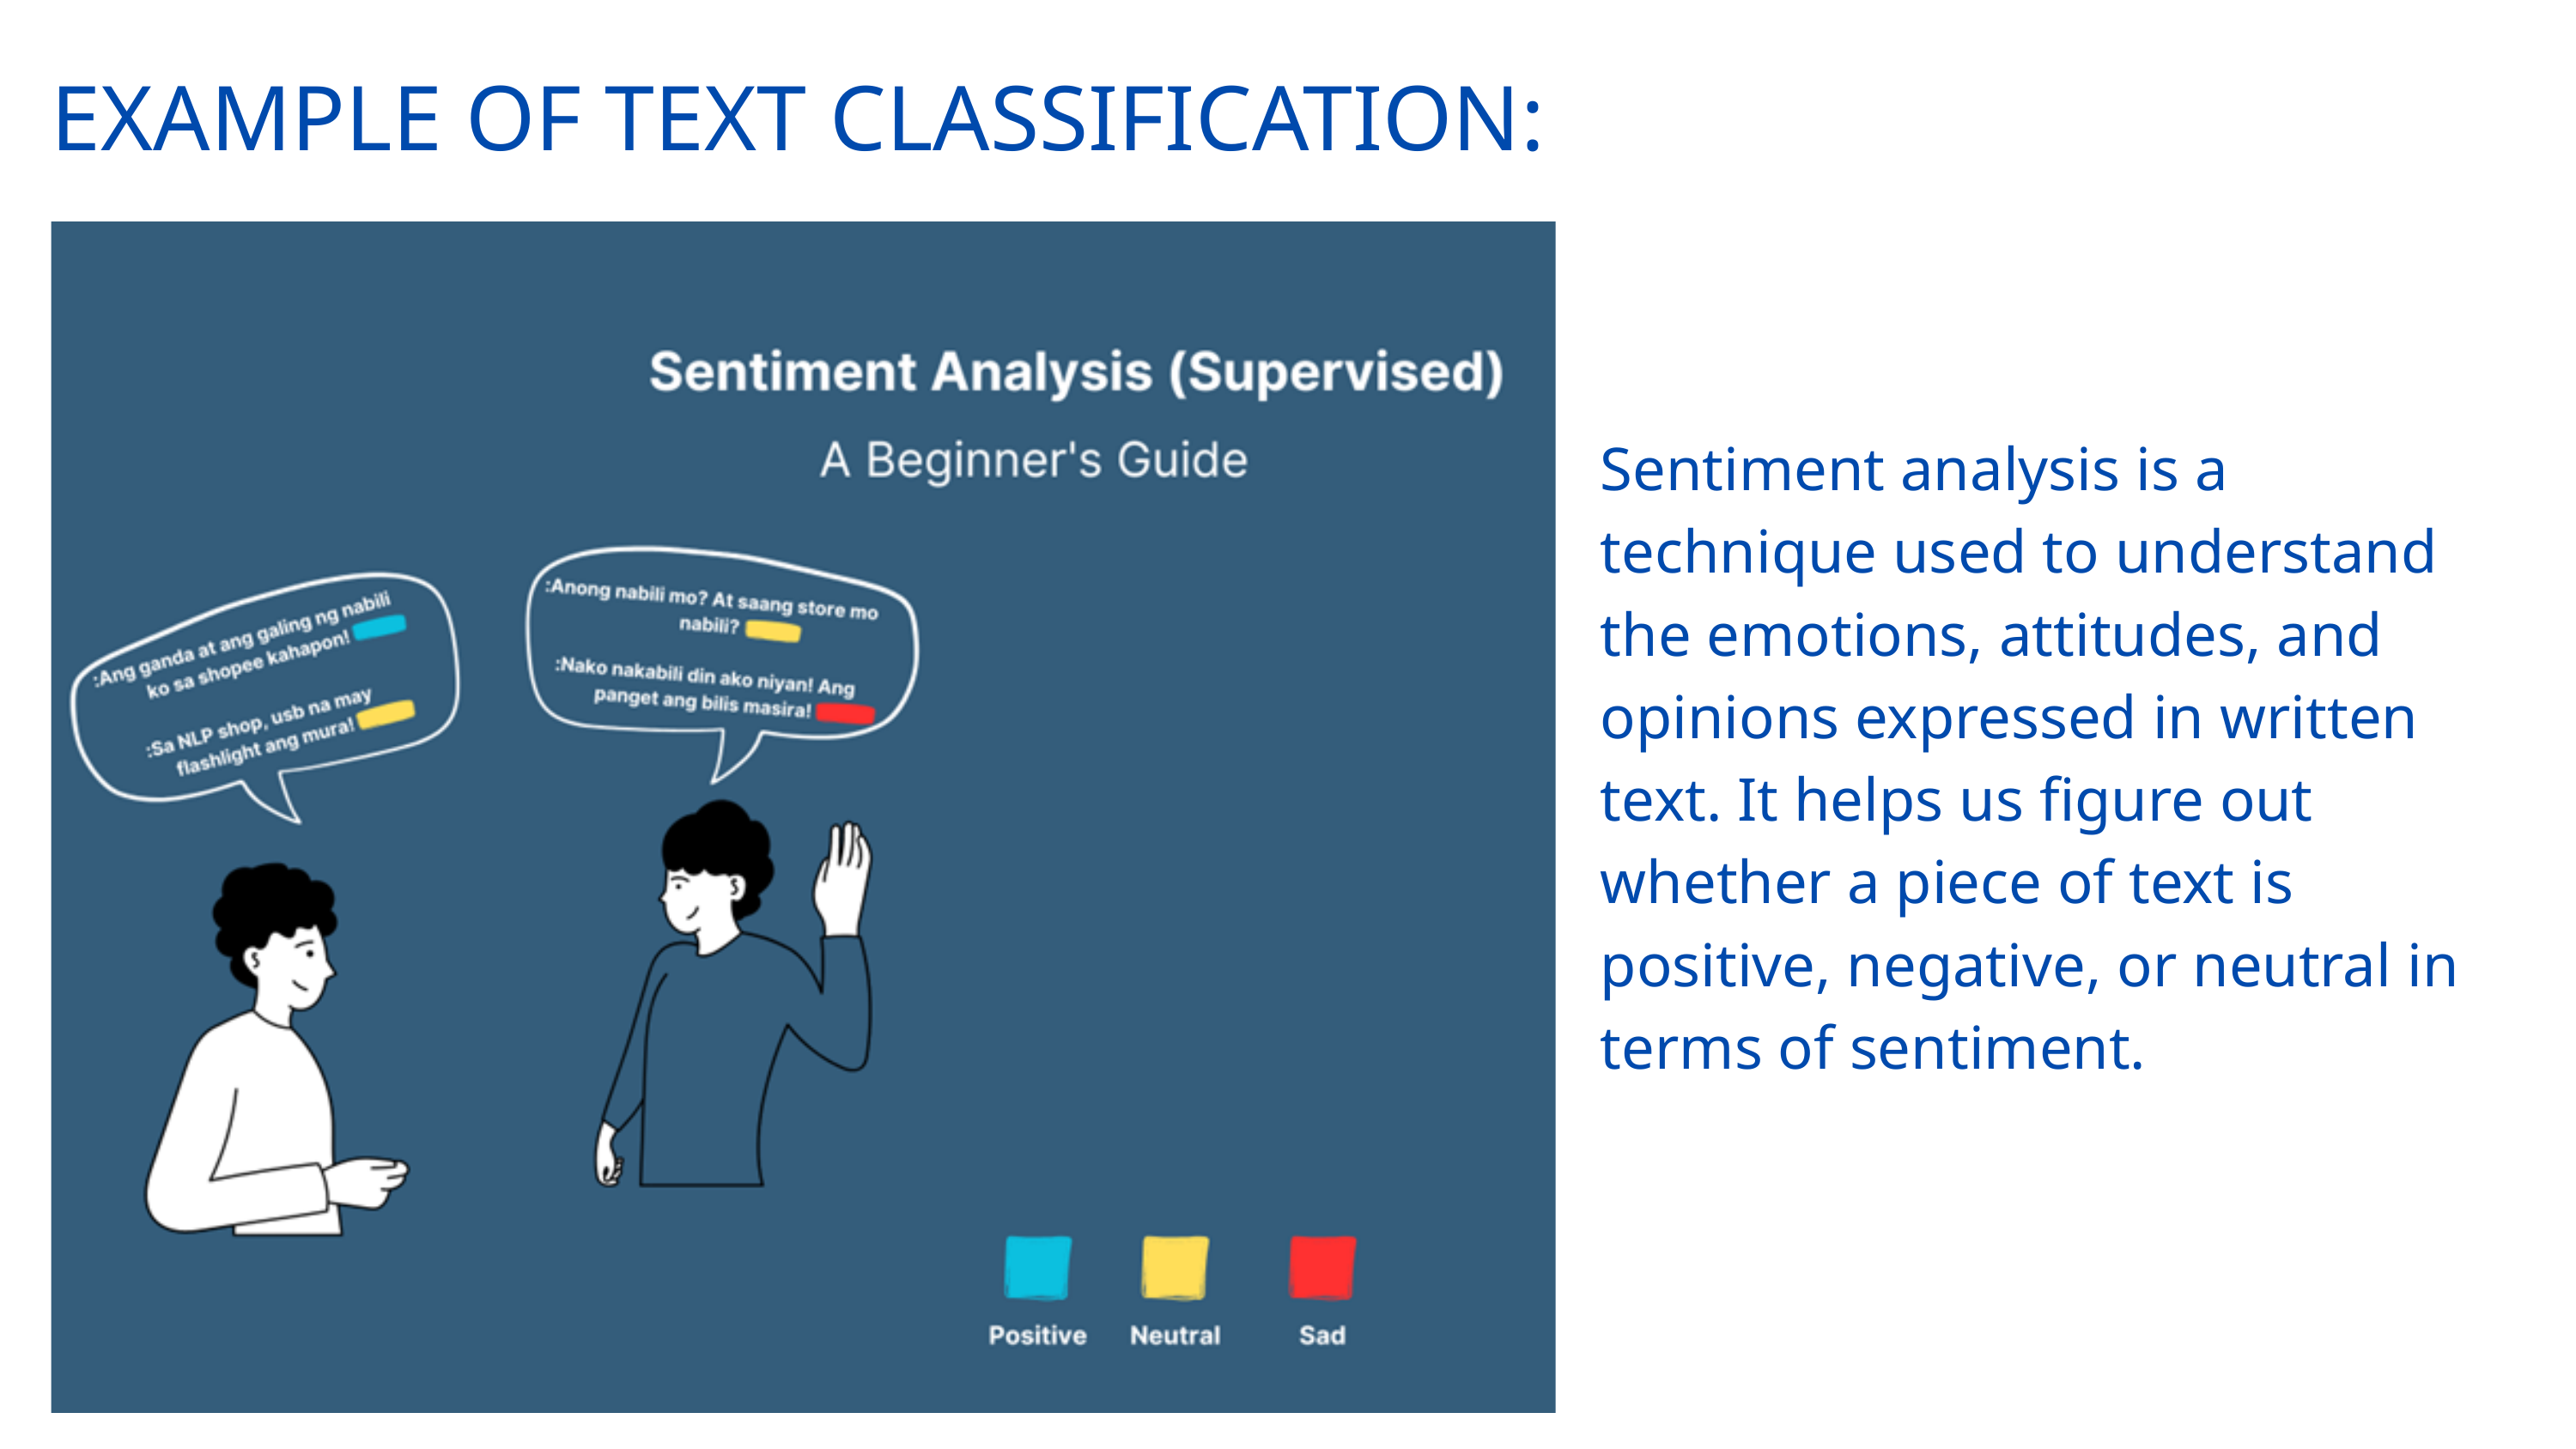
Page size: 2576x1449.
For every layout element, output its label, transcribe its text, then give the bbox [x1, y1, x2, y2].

text_box EXAMPLE OF TEXT CLASSIFICATION: [51, 43, 1645, 169]
text_box [51, 221, 1556, 1413]
text_box Sentiment analysis is a technique used to understand the emotions, attitudes, and opinions expressed in written text. It helps us figure out whether a piece of text is positive, negative, or neutral in terms of sentiment. [1601, 420, 2475, 1082]
